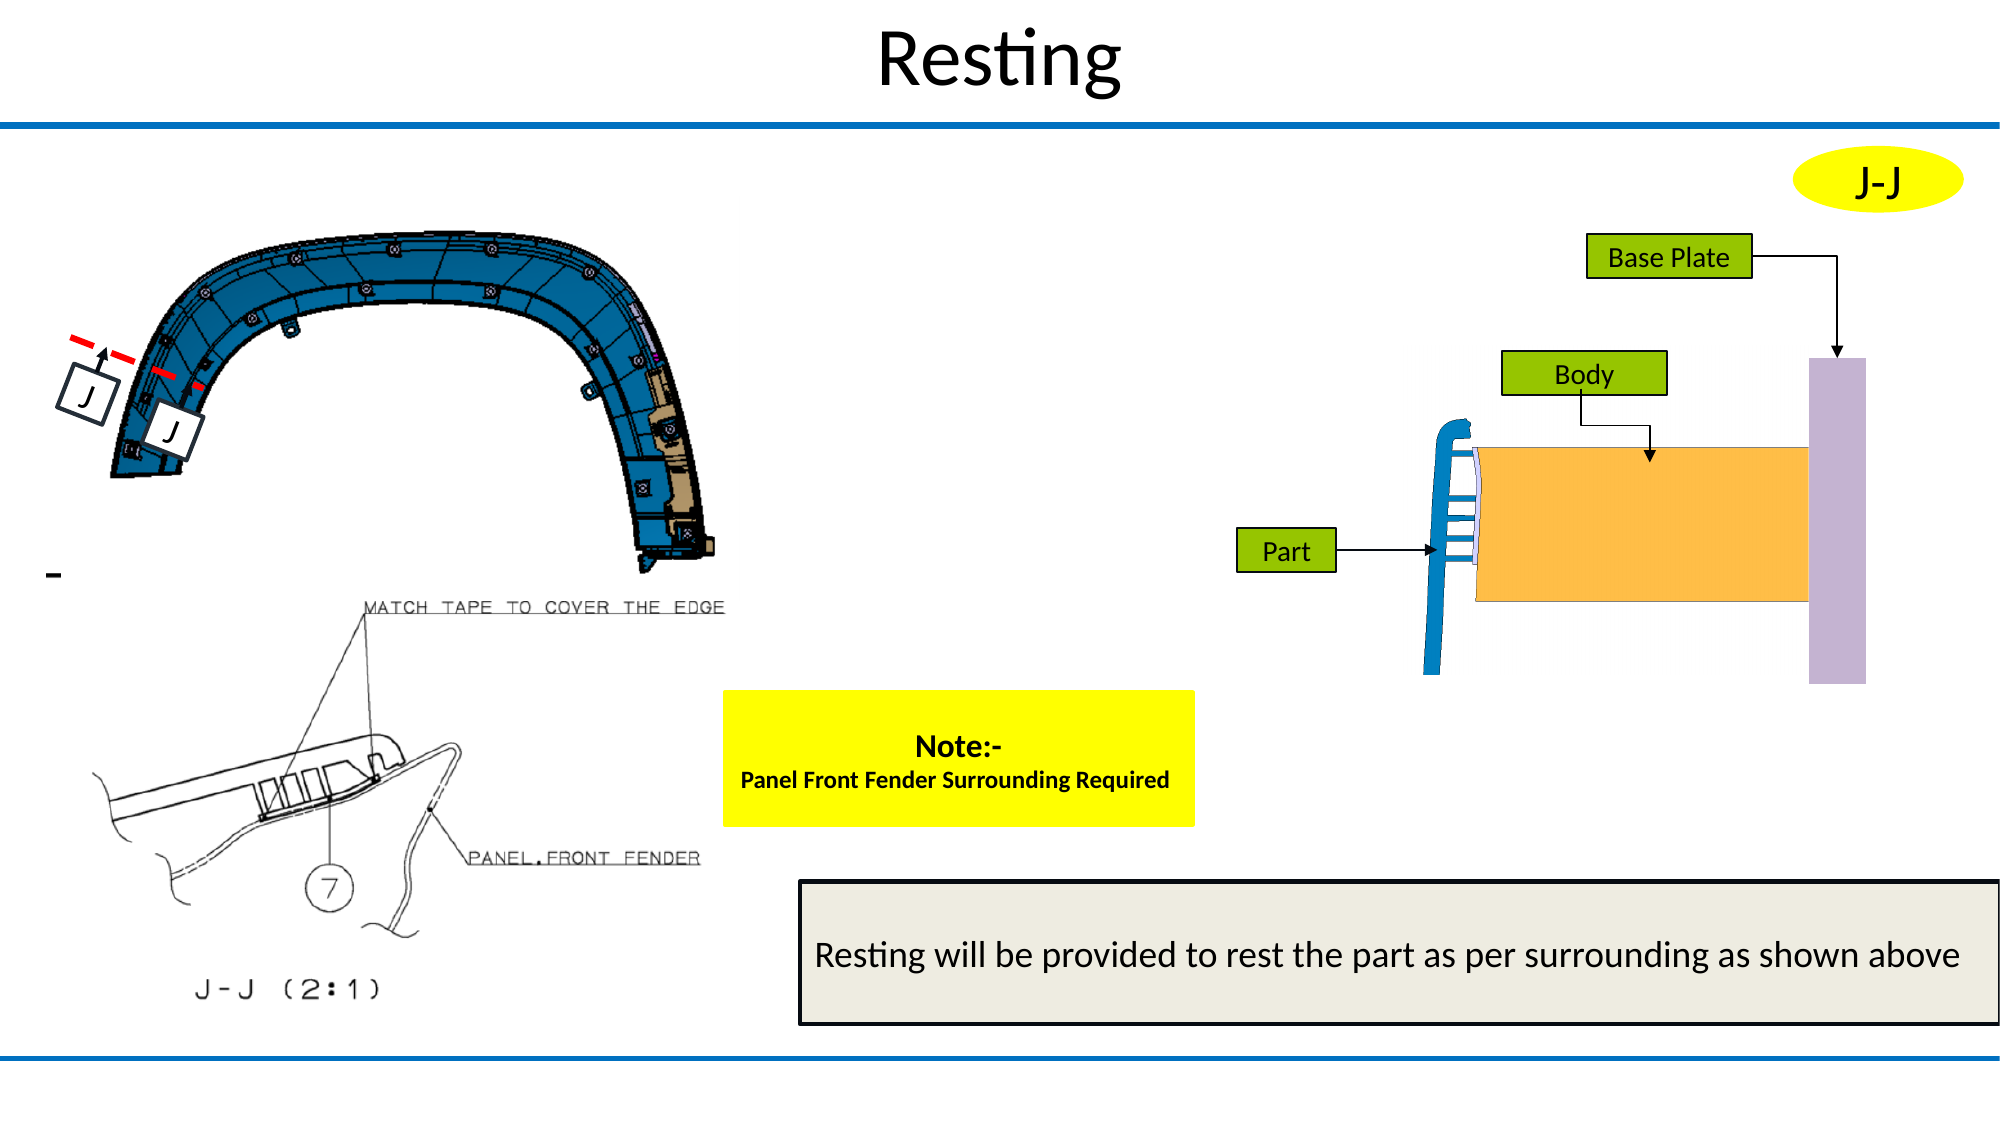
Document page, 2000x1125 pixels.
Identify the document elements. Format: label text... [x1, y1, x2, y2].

text_box Base Plate [1584, 232, 1754, 280]
picture [46, 196, 740, 1012]
text_box Note:- Panel Front Fender Surrounding Required [741, 690, 1195, 827]
text_box J-J [1792, 145, 1964, 213]
text_box Part [1235, 526, 1338, 574]
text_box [1751, 255, 1838, 359]
text_box Resting [861, 0, 1139, 110]
text_box Resting will be provided to rest the part as per surrounding as shown above [798, 879, 2000, 1026]
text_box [1578, 390, 1653, 461]
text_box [85, 313, 185, 462]
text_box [1399, 345, 1866, 684]
